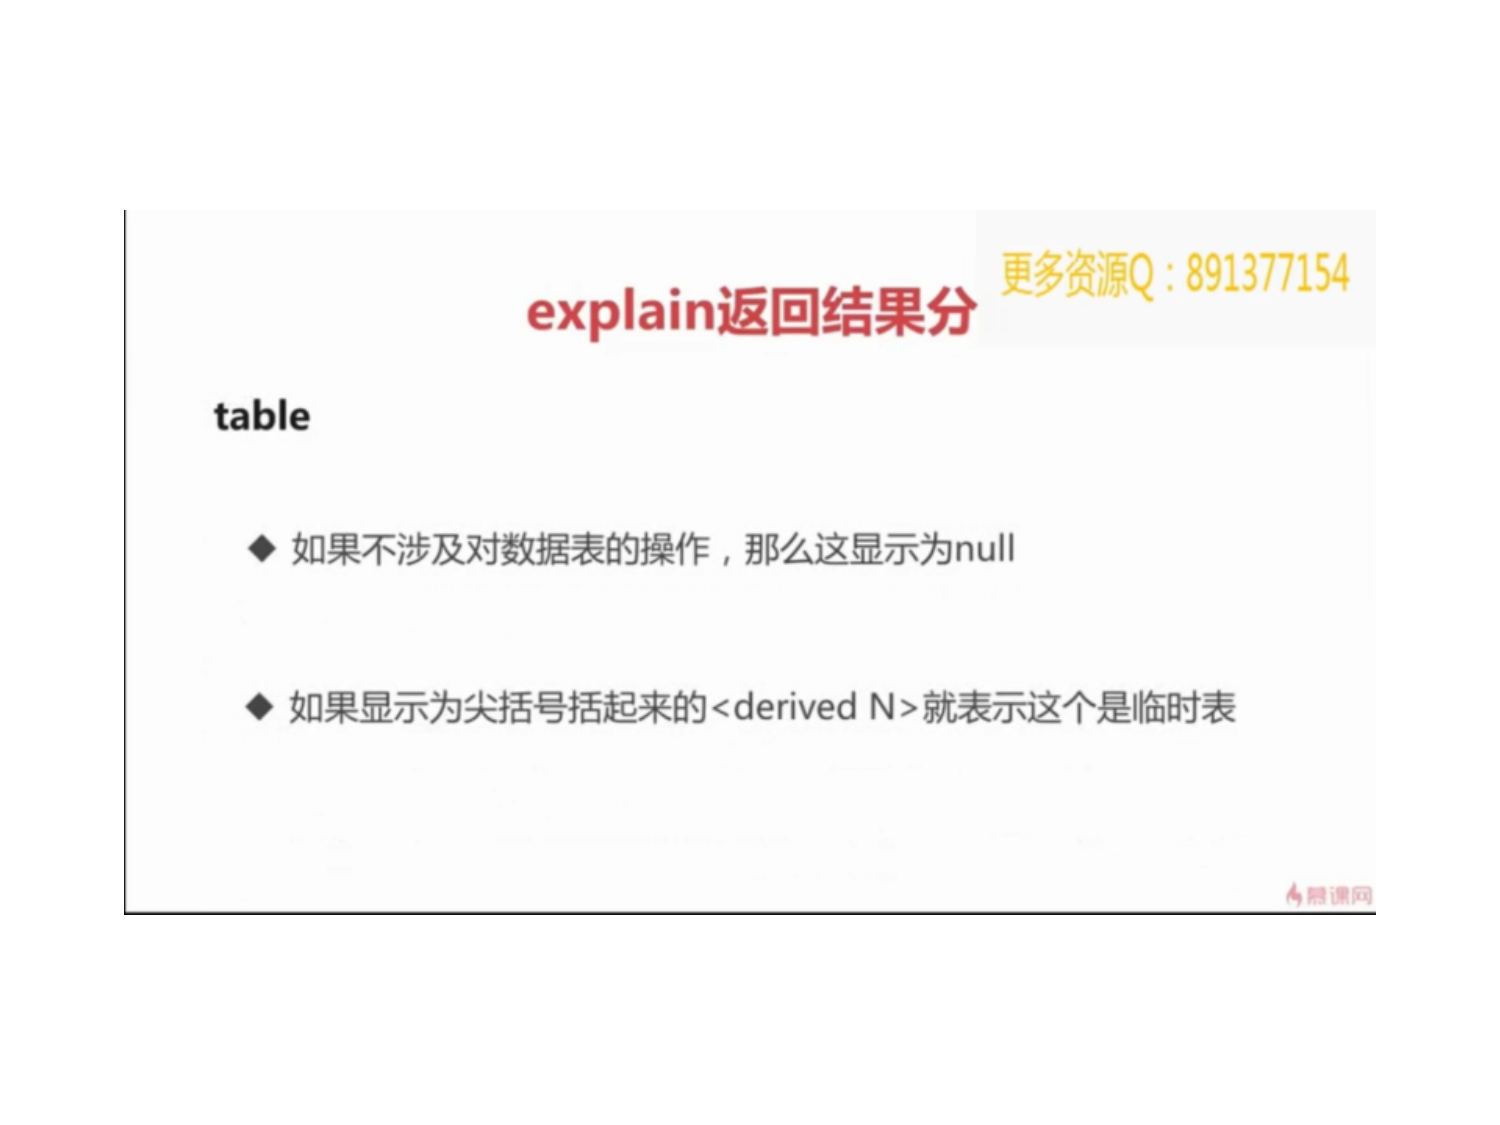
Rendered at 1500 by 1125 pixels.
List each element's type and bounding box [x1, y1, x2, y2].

picture [123, 209, 1376, 916]
